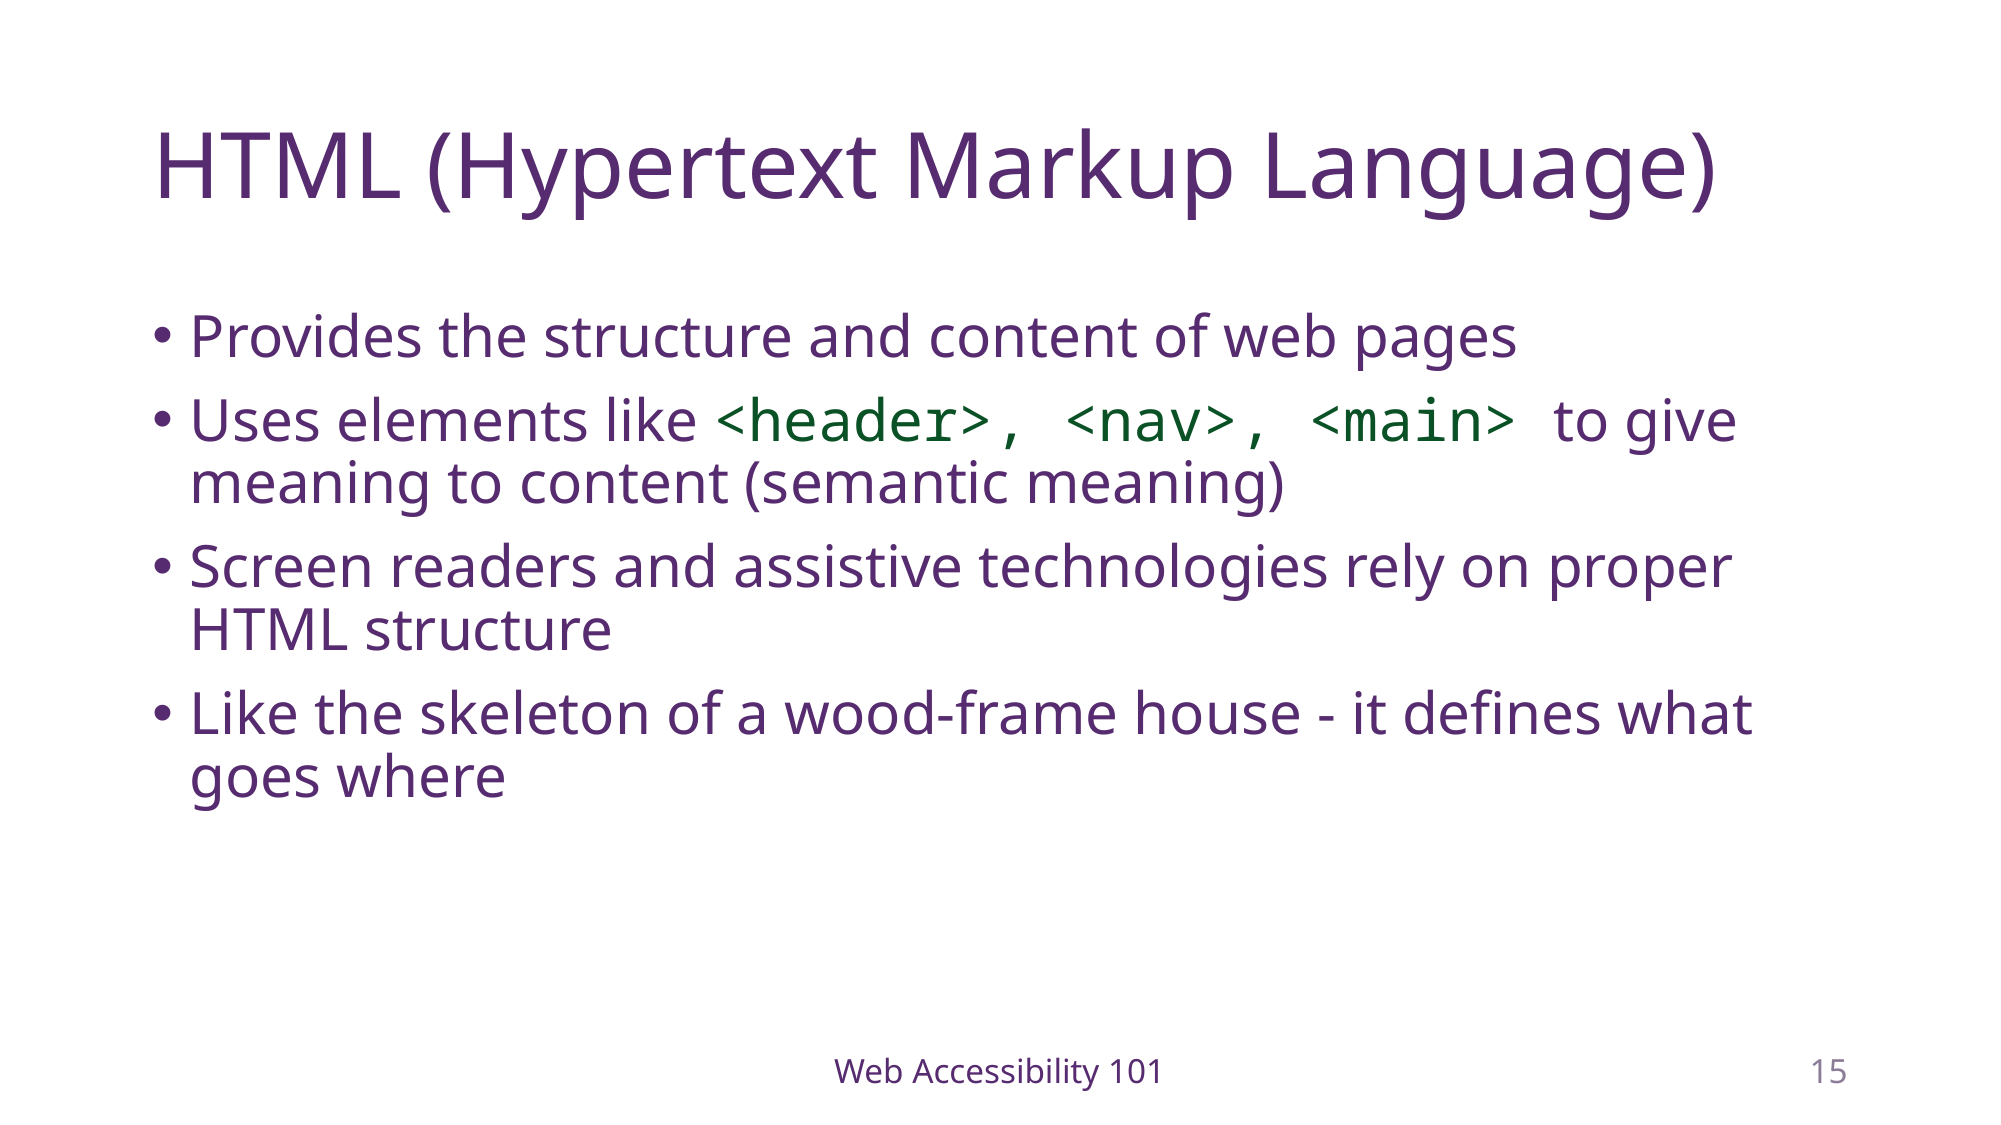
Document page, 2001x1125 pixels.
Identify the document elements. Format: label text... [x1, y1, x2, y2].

title HTML (Hypertext Markup Language) [137, 59, 1863, 278]
list Provides the structure and content of web pages Uses elements like <header>, <nav>, <main> to give meaning to content (semantic meaning) Screen readers and assistive technologies rely on proper HTML structure Like the skeleton of a wood-frame house - it defines what goes where [137, 299, 1863, 1014]
footer Web Accessibility 101 [662, 1042, 1338, 1103]
slide_number 15 [1412, 1042, 1863, 1103]
